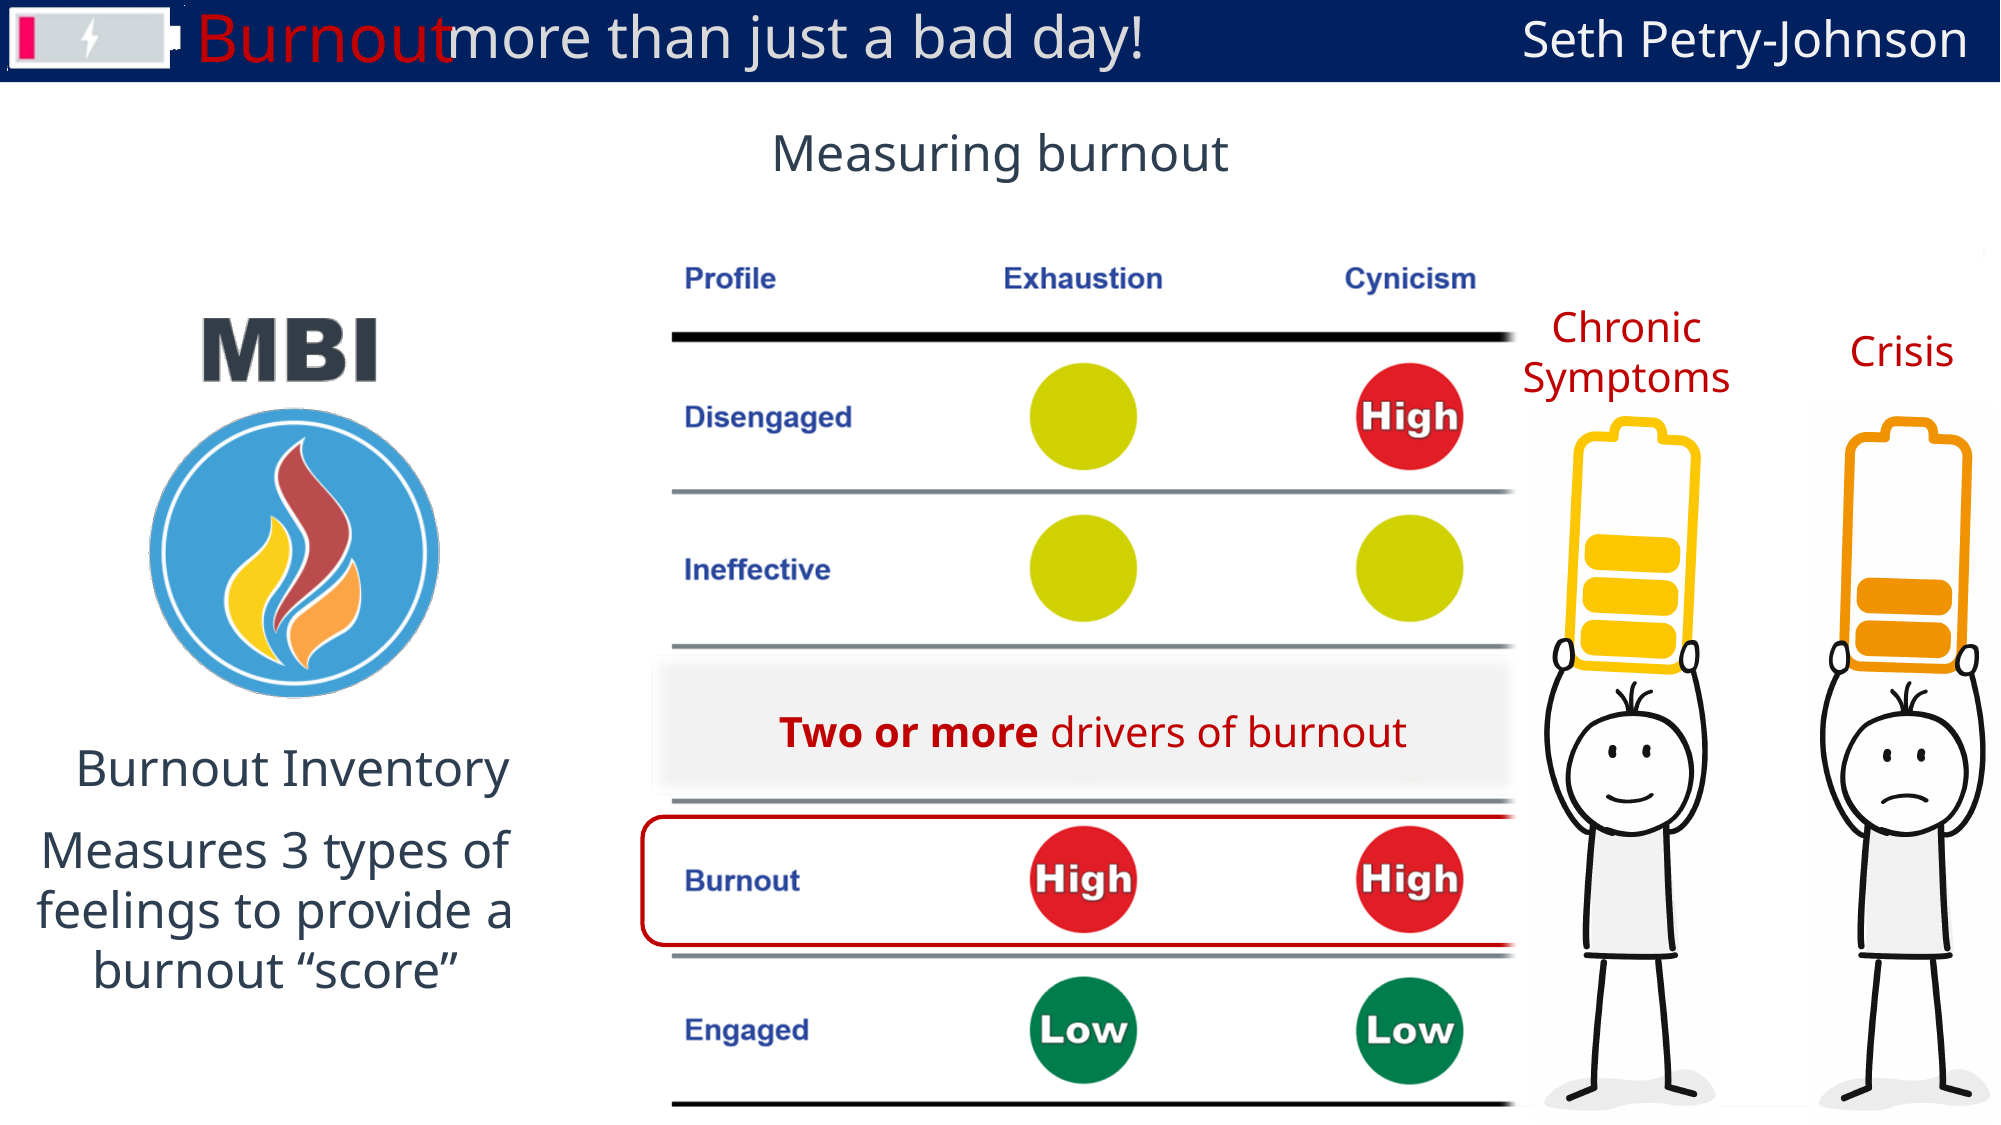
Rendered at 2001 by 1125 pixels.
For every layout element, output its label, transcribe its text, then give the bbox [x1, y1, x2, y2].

text_box [825, 75, 2000, 83]
text_box Measuring burnout [549, 113, 1453, 189]
text_box Measures 3 types of feelings to provide a burnout “score” [0, 811, 551, 1007]
text_box Burnout [0, 0, 825, 83]
text_box more than just a bad day! [825, 0, 1296, 78]
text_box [1498, 246, 2000, 1124]
picture [654, 246, 1498, 1124]
picture [136, 309, 450, 704]
text_box Burnout Inventory [0, 728, 654, 804]
text_box Seth Petry-Johnson [1296, 0, 2000, 75]
picture [7, 5, 185, 71]
text_box [641, 818, 654, 944]
